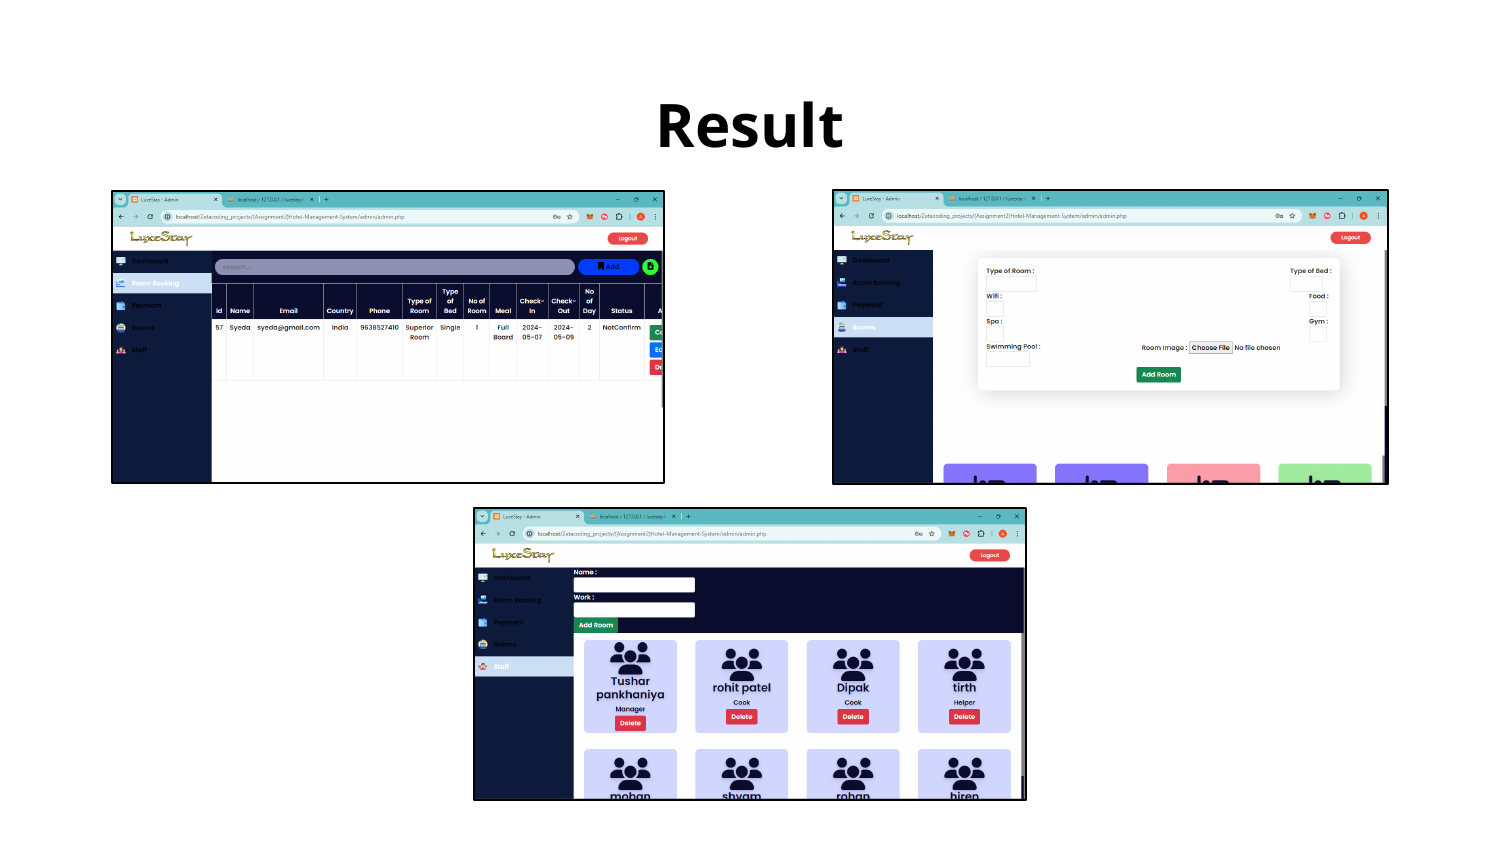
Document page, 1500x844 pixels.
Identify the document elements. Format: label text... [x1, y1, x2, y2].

picture [833, 190, 1388, 483]
picture [112, 191, 664, 483]
title Result [51, 72, 1449, 176]
picture [474, 508, 1026, 800]
